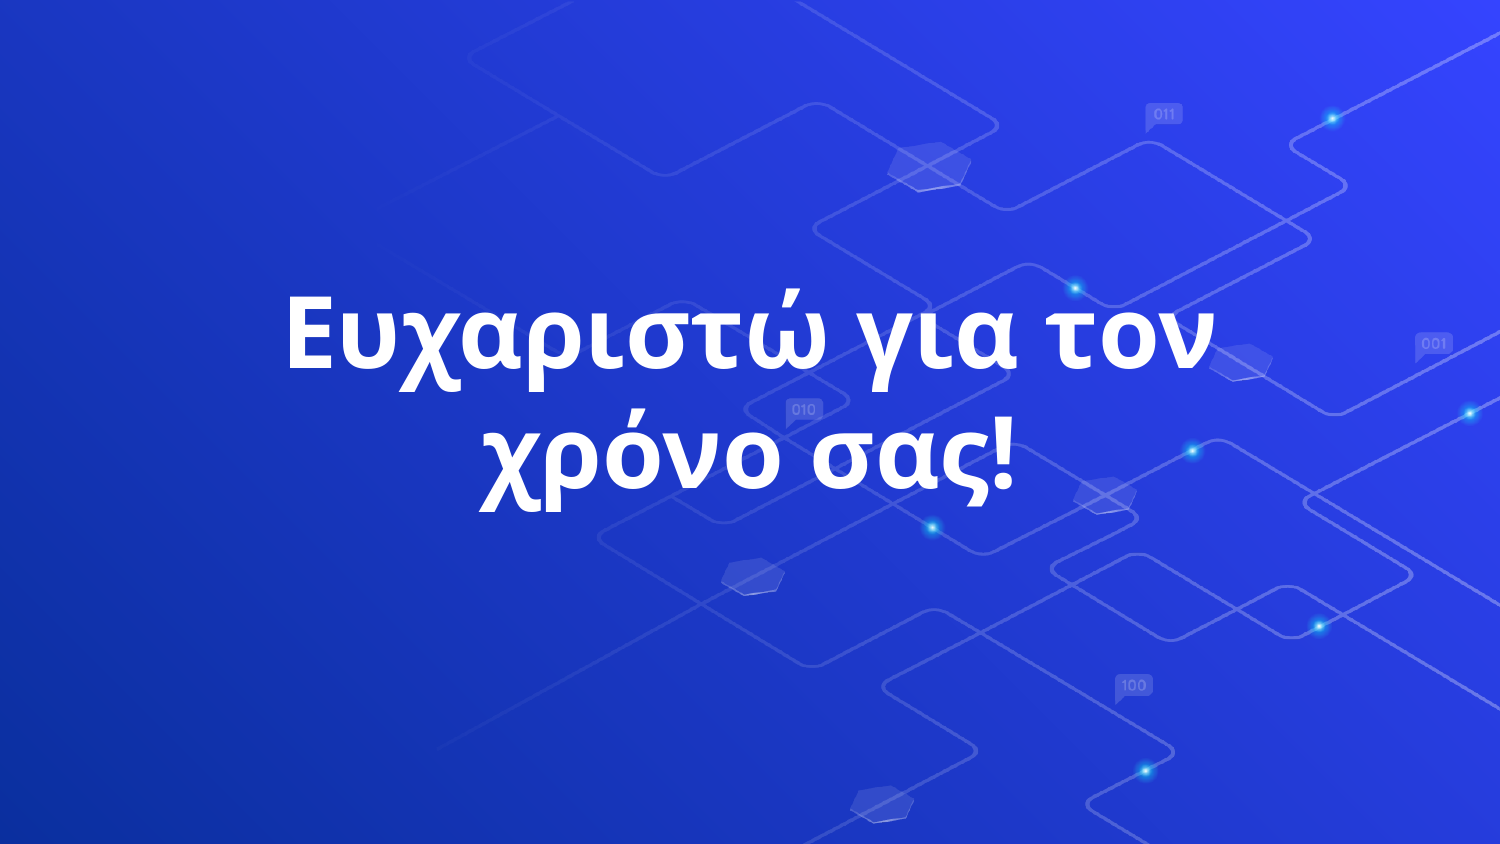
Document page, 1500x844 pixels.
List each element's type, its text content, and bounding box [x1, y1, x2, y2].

text_box Ευχαριστώ για τον χρόνο σας! [189, 261, 1311, 343]
picture [0, 0, 1500, 844]
